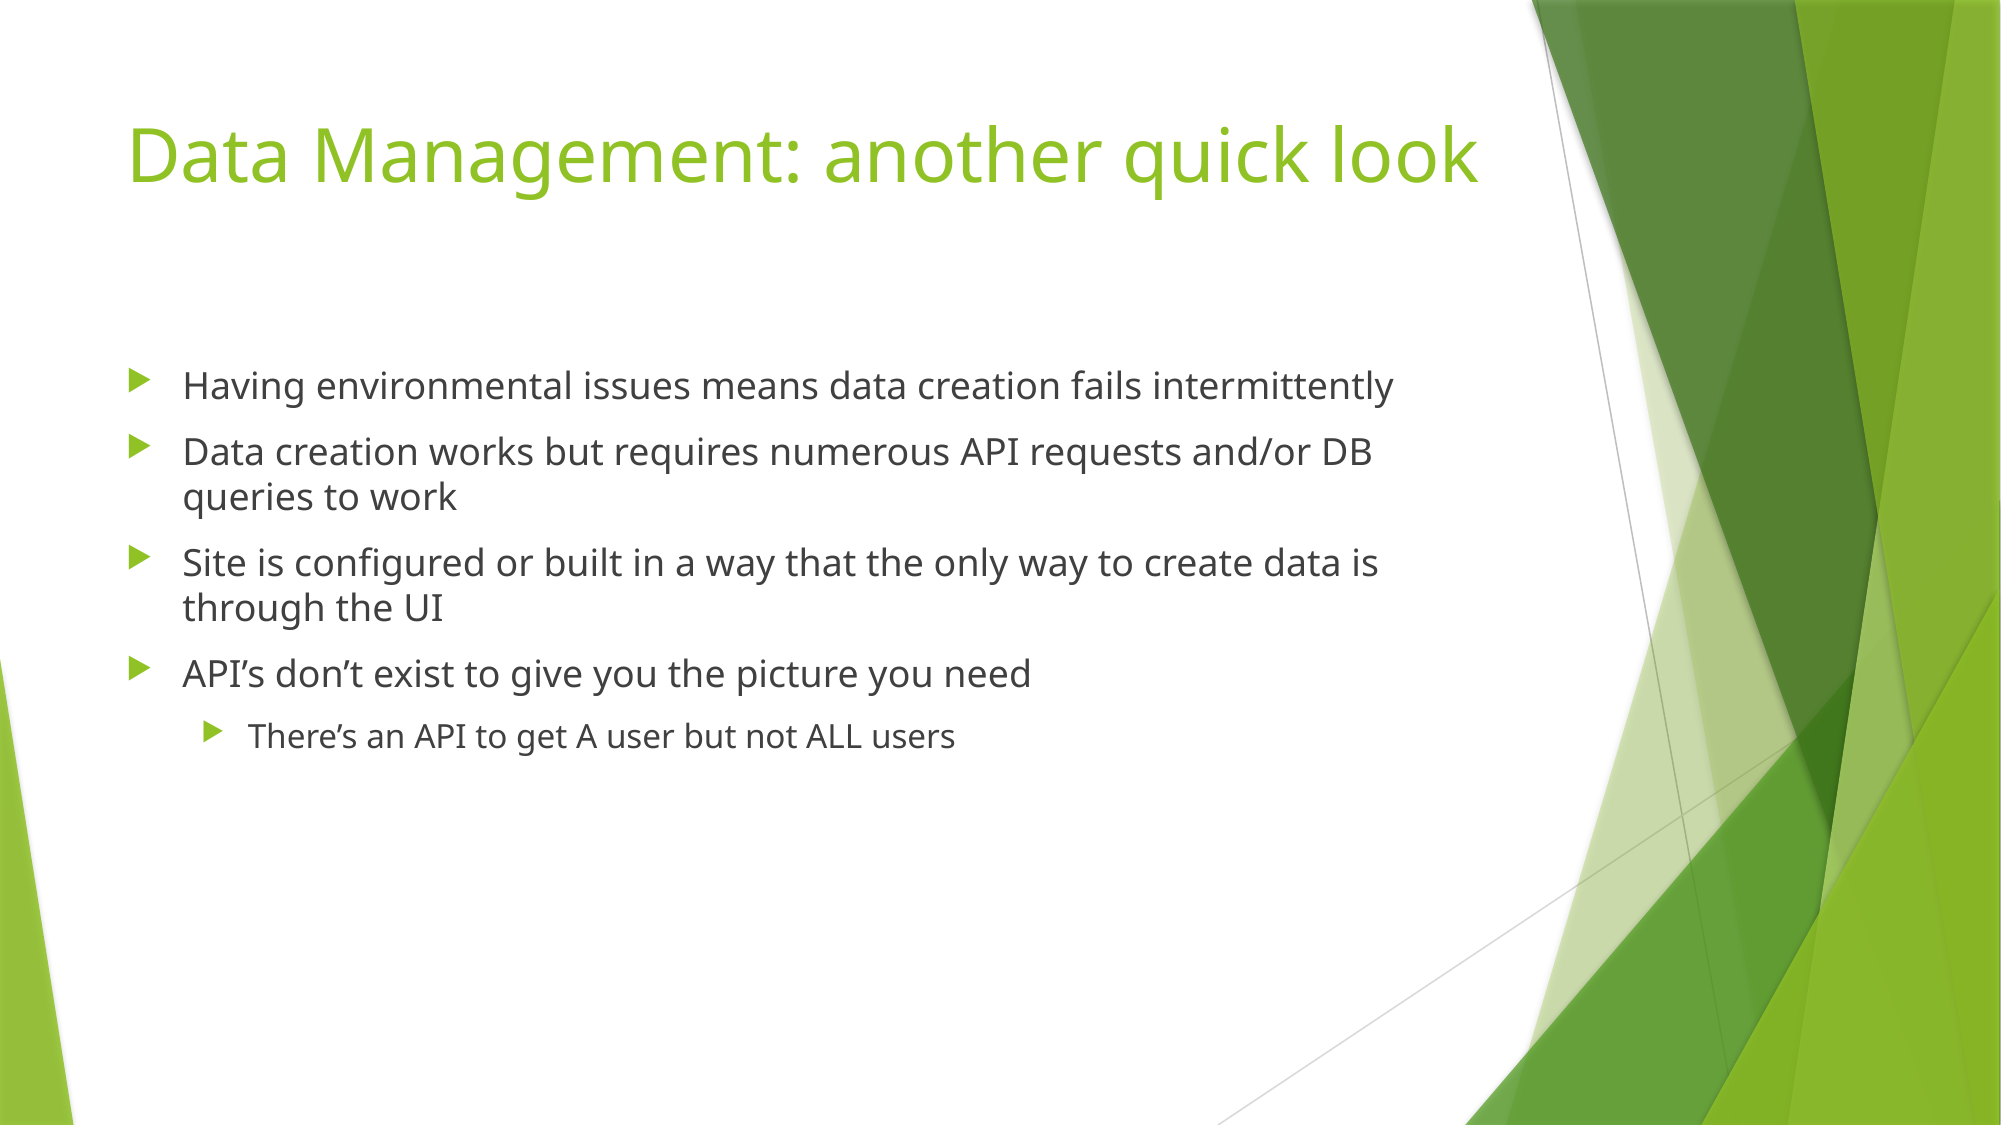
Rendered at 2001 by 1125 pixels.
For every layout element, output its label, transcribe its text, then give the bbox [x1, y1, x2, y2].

list Having environmental issues means data creation fails intermittently Data creation works but requires numerous API requests and/or DB queries to work Site is configured or built in a way that the only way to create data is through the UI API’s don’t exist to give you the picture you need There’s an API to get A user but not ALL users [111, 354, 1522, 992]
title Data Management: another quick look [111, 99, 1522, 317]
